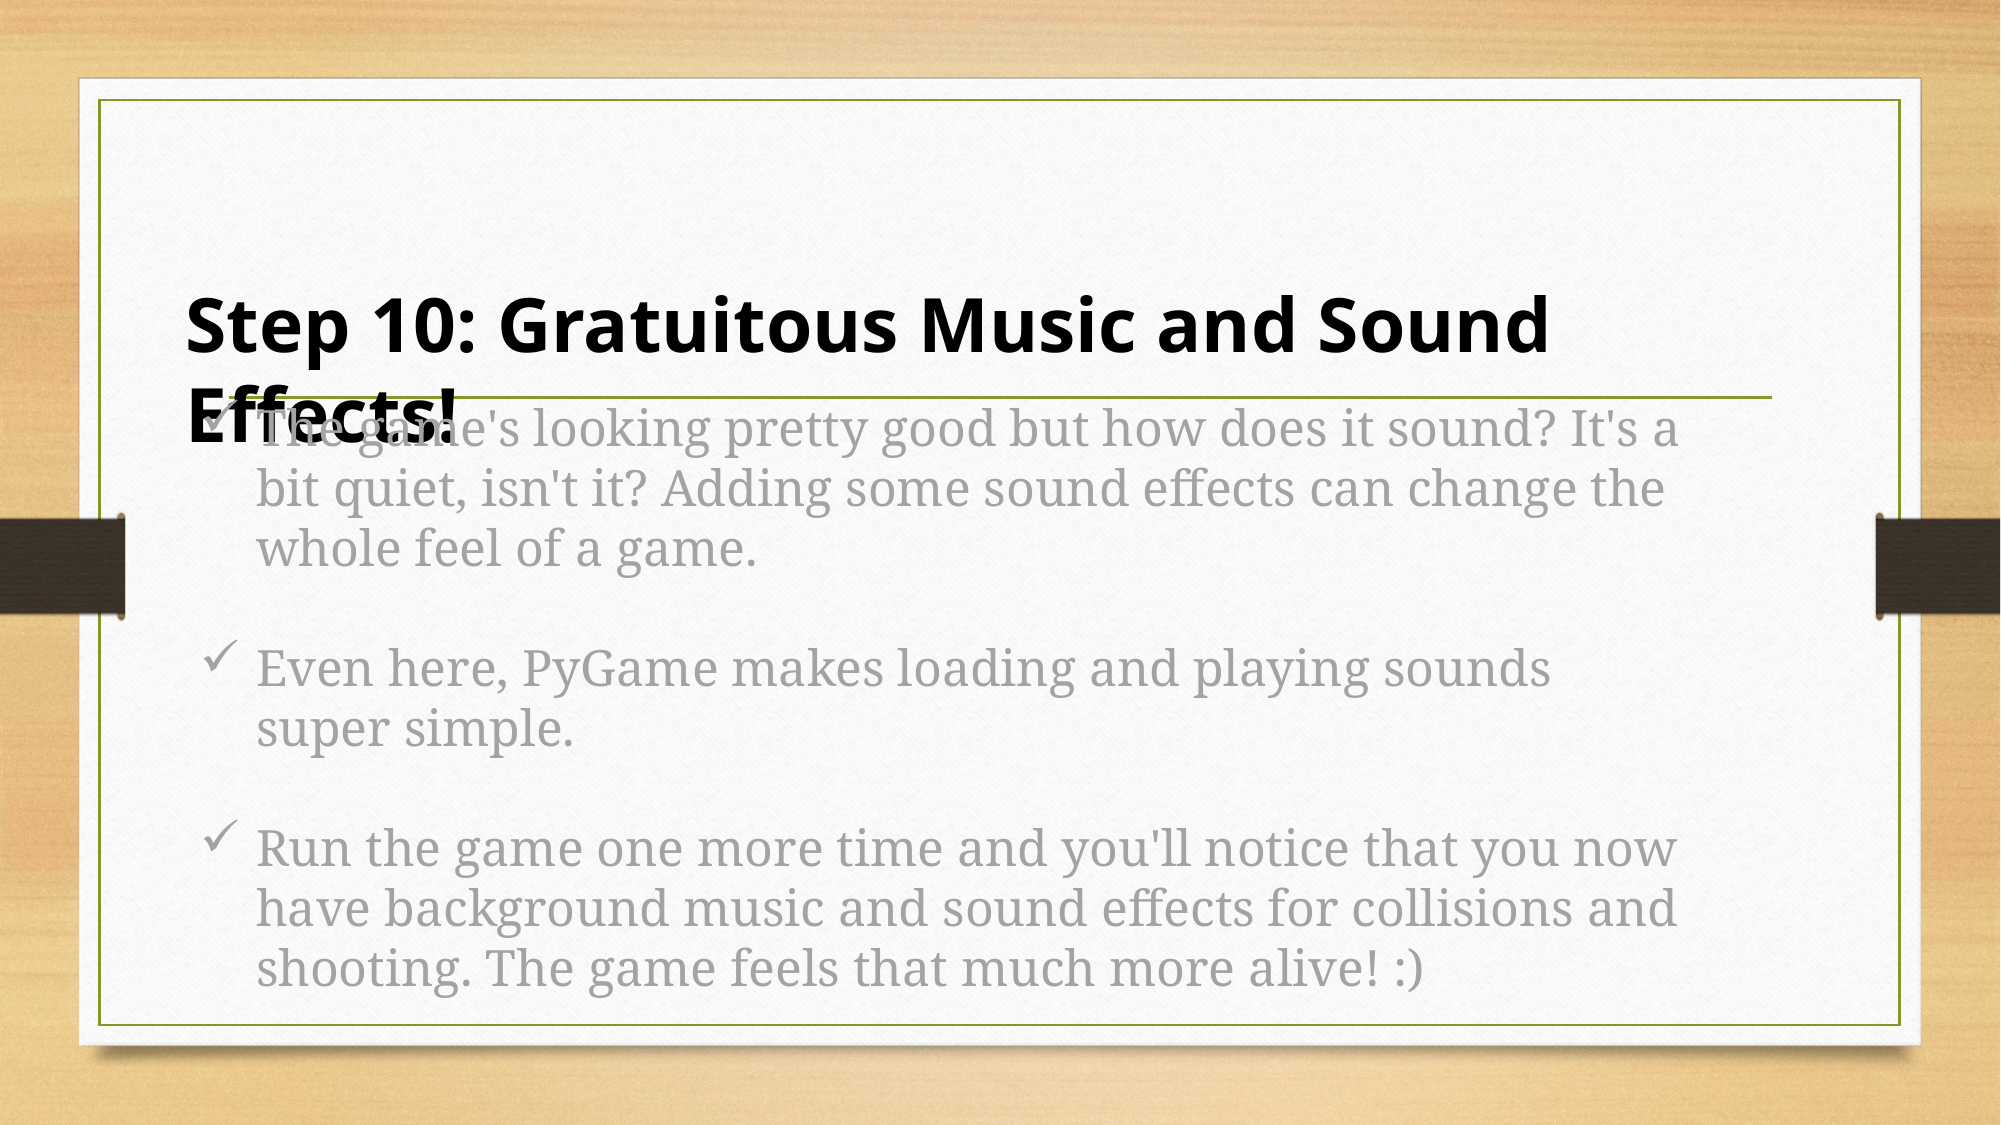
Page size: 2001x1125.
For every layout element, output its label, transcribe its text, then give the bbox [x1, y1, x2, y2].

picture [0, 0, 2001, 1125]
title [86, 68, 924, 258]
text_box The game's looking pretty good but how does it sound? It's a bit quiet, isn't it? Adding some sound effects can change the whole feel of a game. Even here, PyGame makes loading and playing sounds super simple. Run the game one more time and you'll notice that you now have background music and sound effects for collisions and shooting. The game feels that much more alive! :) [184, 388, 1713, 1064]
text_box Step 10: Gratuitous Music and Sound Effects! [170, 270, 1849, 466]
